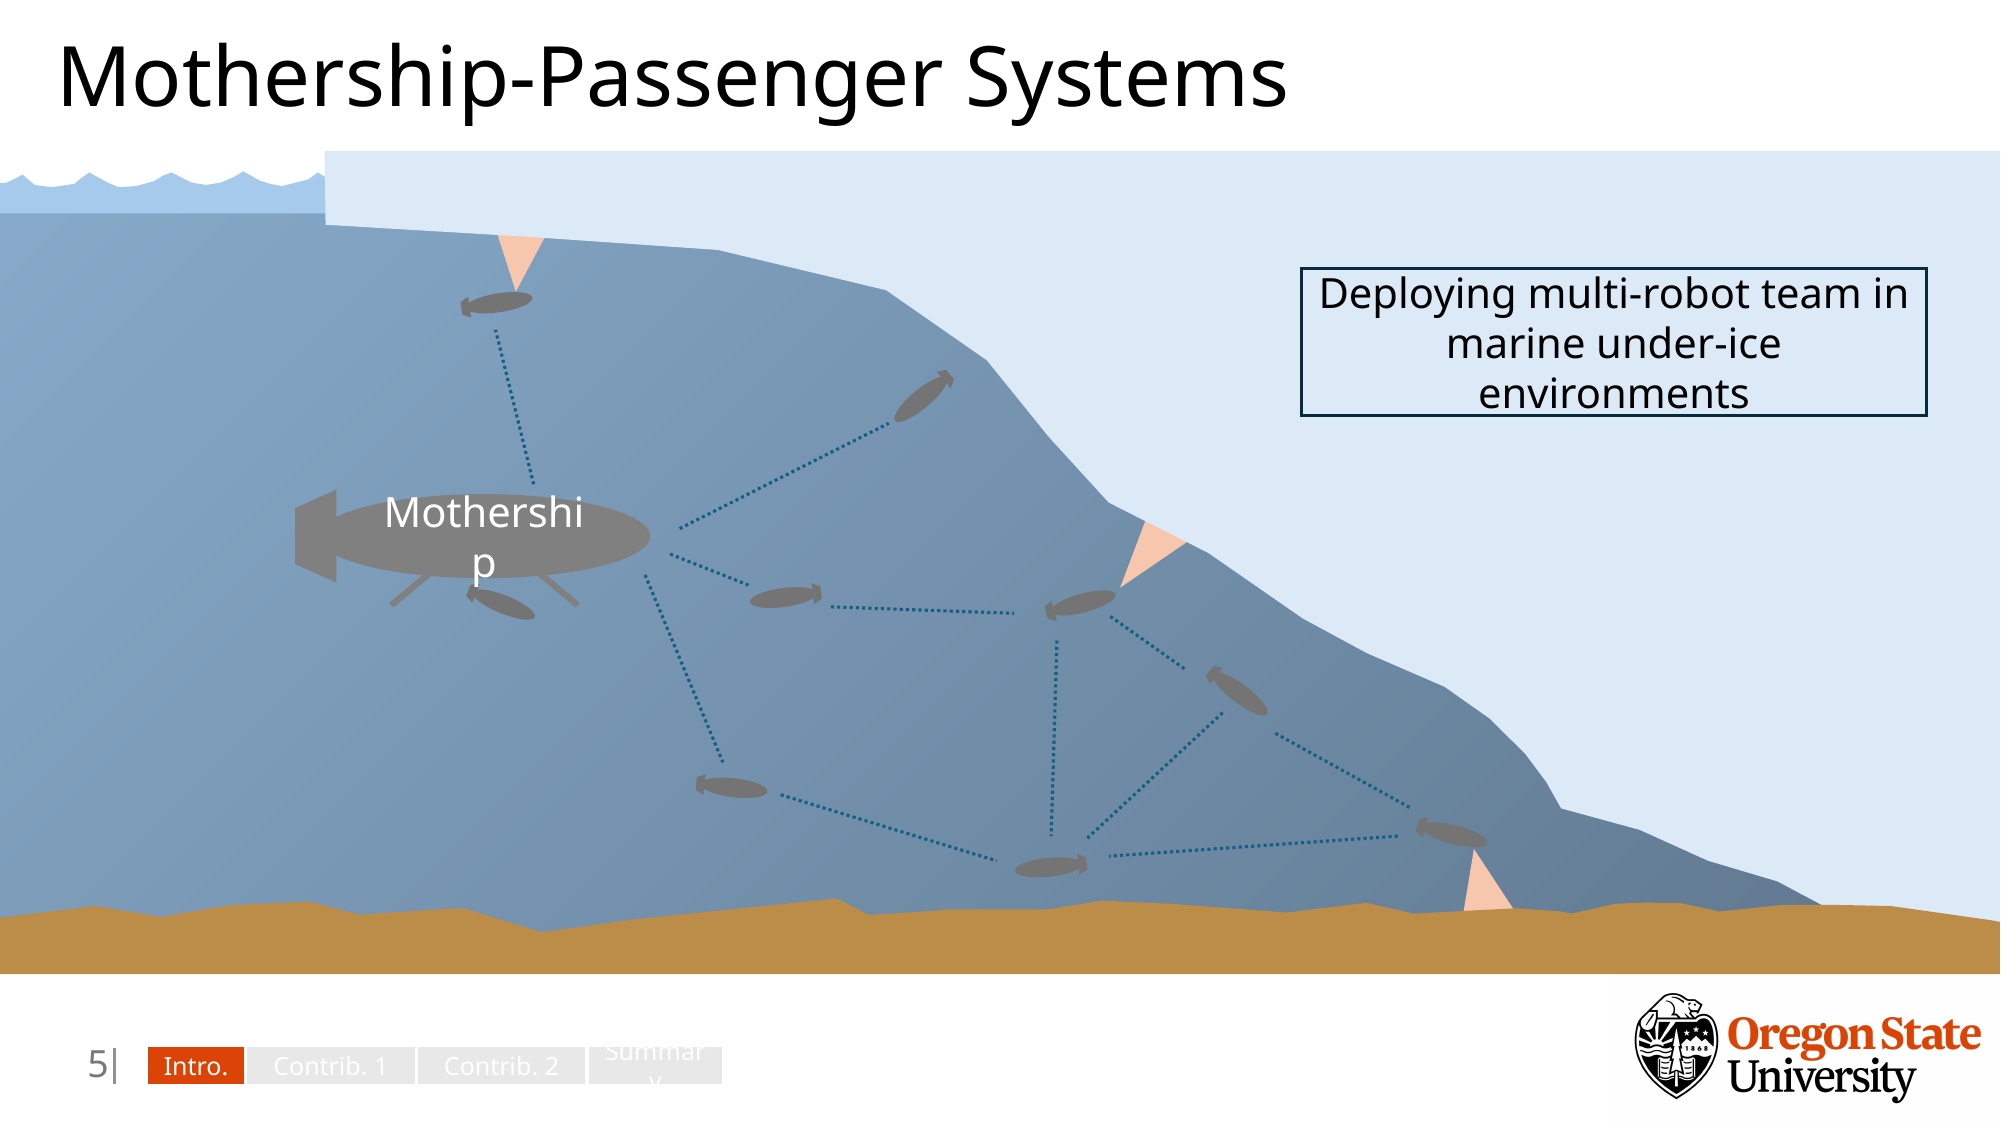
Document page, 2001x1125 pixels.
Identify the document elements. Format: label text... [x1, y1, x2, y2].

title Mothership-Passenger Systems [40, 26, 1941, 133]
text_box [113, 1044, 724, 1086]
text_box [0, 150, 2000, 975]
picture [1614, 975, 2000, 1125]
slide_number 4 [72, 1035, 523, 1096]
